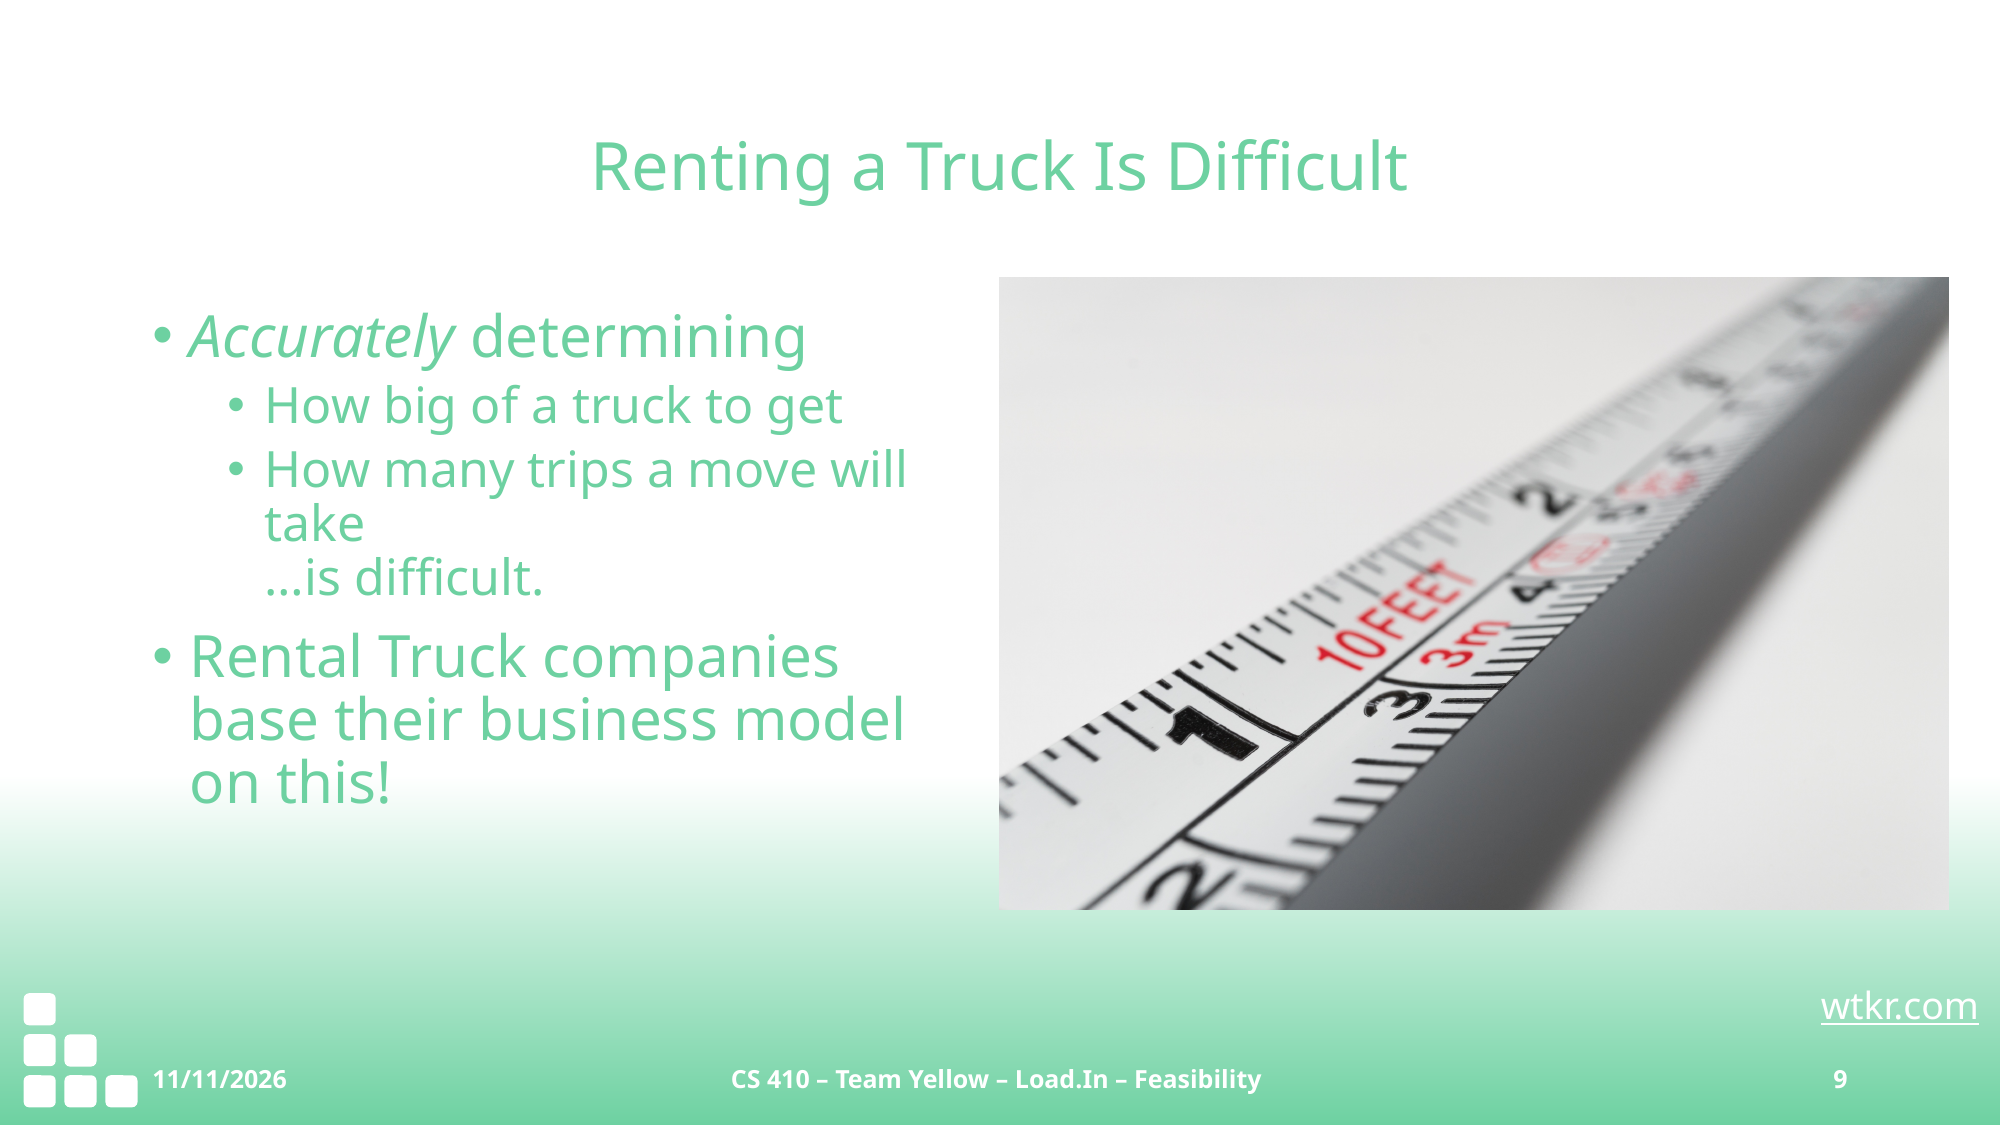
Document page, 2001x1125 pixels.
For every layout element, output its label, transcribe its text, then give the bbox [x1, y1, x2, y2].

footer CS 410 – Team Yellow – Load.In – Feasibility [662, 1059, 1338, 1125]
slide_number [137, 1059, 588, 1125]
slide_number 9 [1412, 1059, 1863, 1125]
title Renting a Truck Is Difficult [137, 59, 1863, 278]
text_box wtkr.com [1805, 974, 1994, 1041]
list Accurately determining How big of a truck to get How many trips a move will take …is difficult. Rental Truck companies base their business model on this! [137, 299, 988, 840]
text_box [137, 840, 1863, 1059]
picture [999, 277, 1949, 910]
